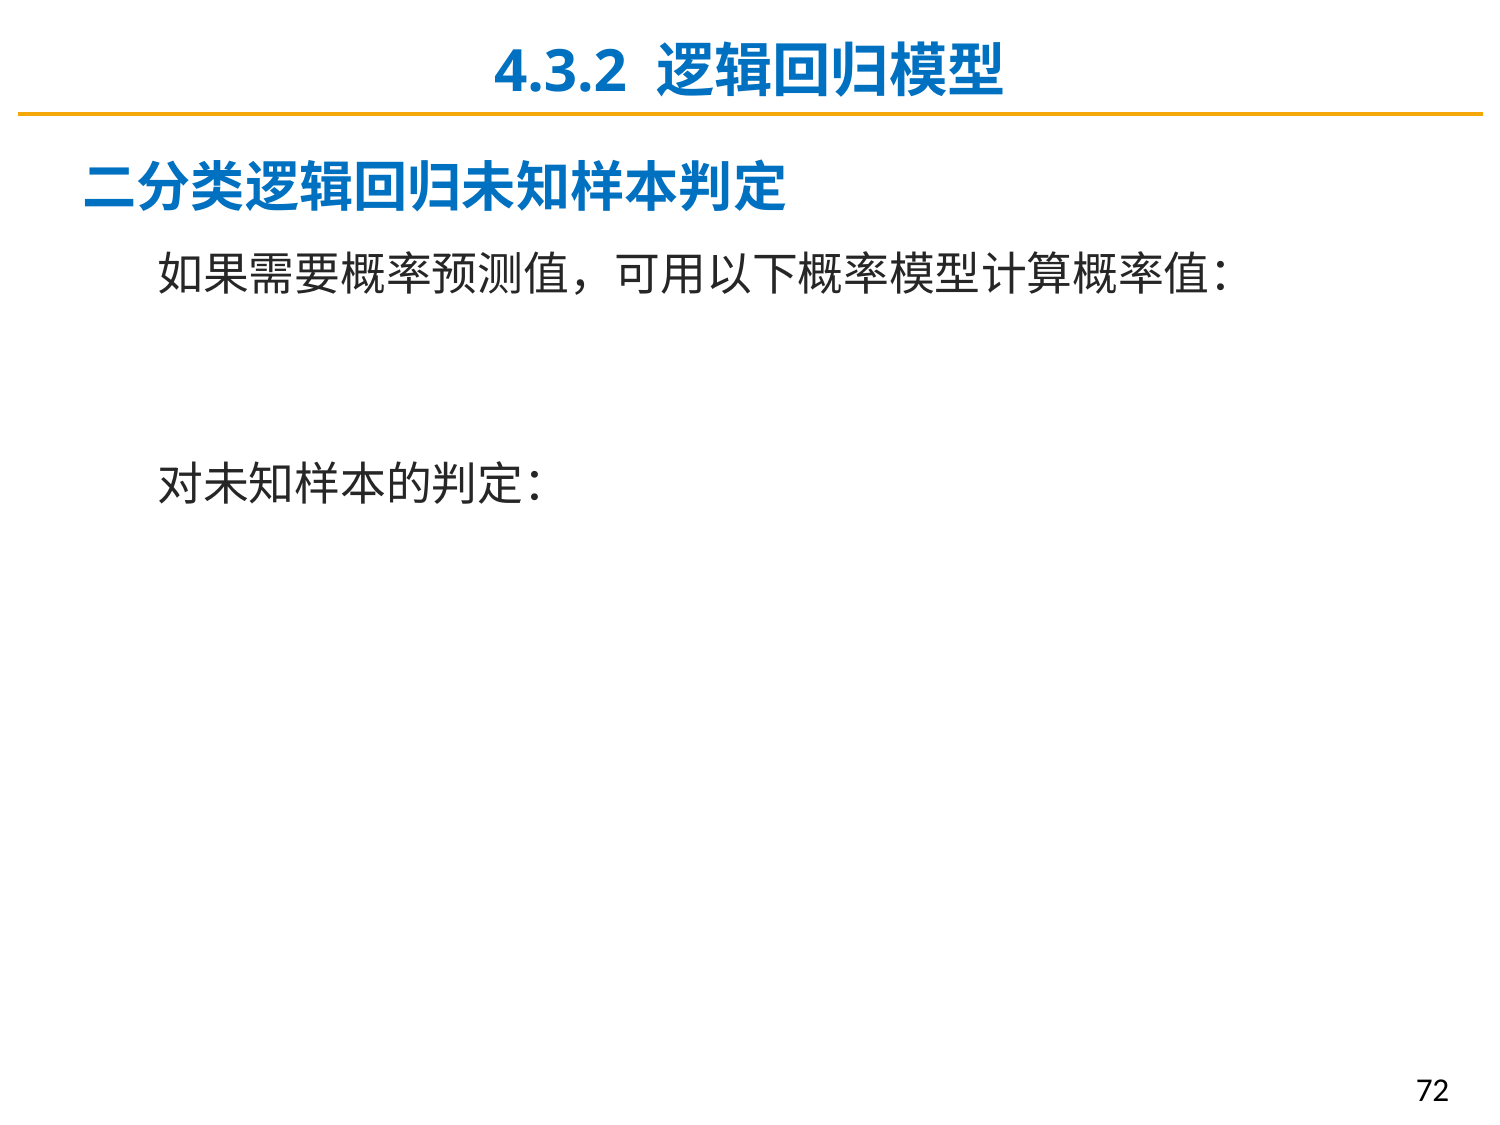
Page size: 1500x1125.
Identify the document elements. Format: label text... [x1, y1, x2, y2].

text_box 4.3.2 逻辑回归模型 [0, 25, 1500, 111]
text_box 72 [1114, 1060, 1465, 1106]
